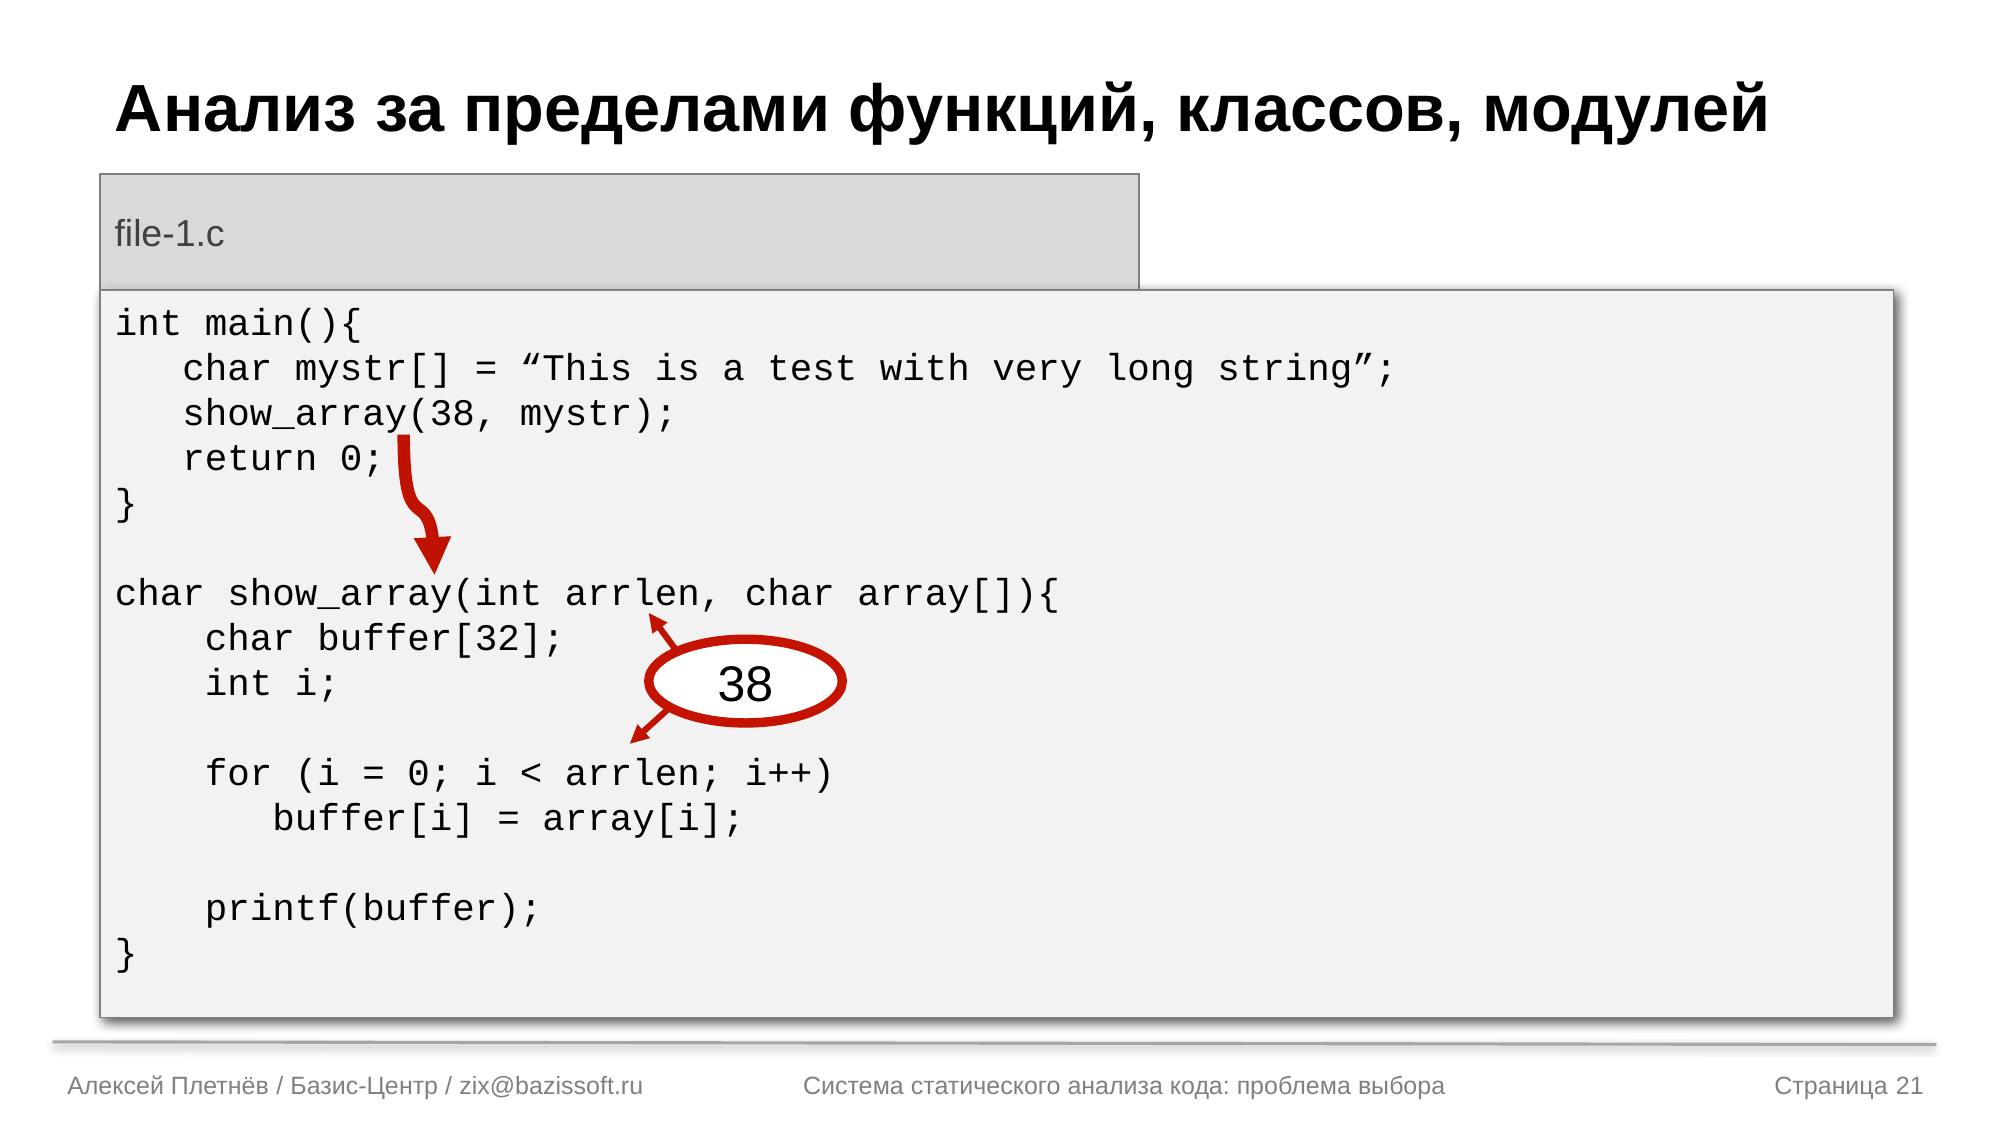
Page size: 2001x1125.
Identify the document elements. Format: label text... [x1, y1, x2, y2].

title Анализ за пределами функций, классов, модулей [99, 11, 2000, 199]
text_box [648, 612, 678, 652]
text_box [99, 173, 1894, 1018]
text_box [629, 708, 669, 744]
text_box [348, 488, 490, 521]
